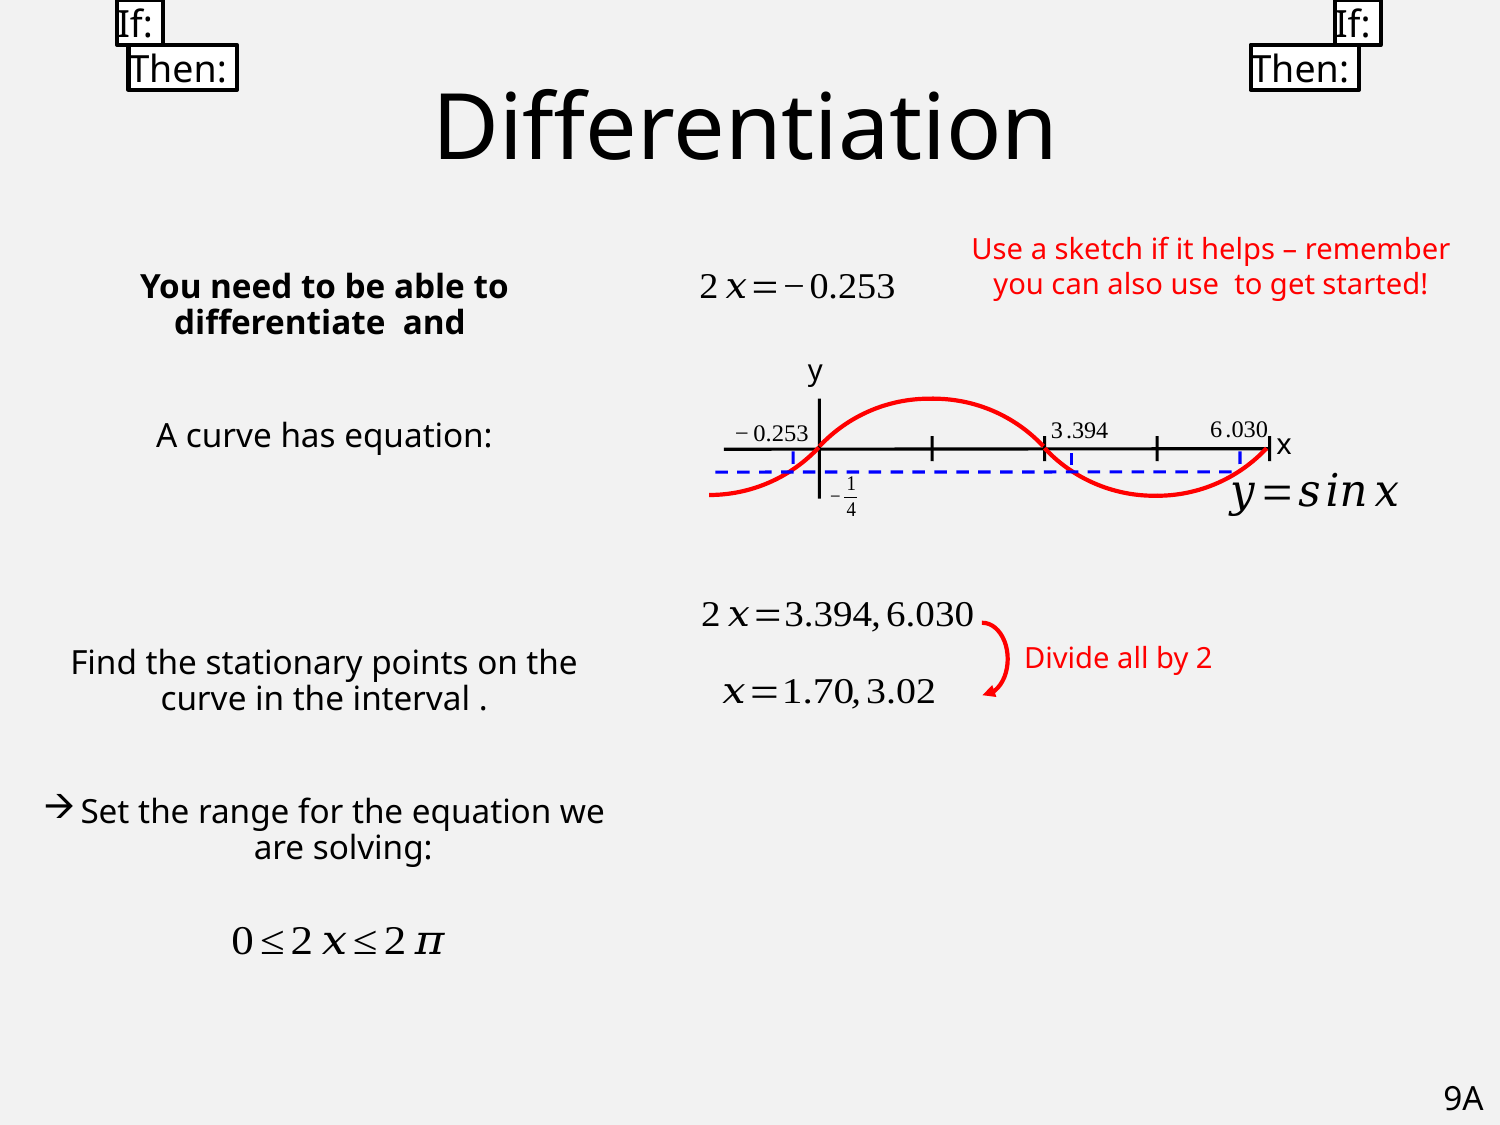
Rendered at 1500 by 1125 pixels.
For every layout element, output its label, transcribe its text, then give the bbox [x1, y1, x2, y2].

text_box Divide all by 2 [1003, 632, 1234, 683]
text_box [819, 398, 932, 549]
text_box 9A [1428, 1069, 1500, 1125]
text_box [981, 622, 1003, 698]
text_box [932, 398, 1044, 549]
text_box y [793, 343, 840, 394]
text_box x [1261, 417, 1309, 468]
title Differentiation [98, 21, 1393, 239]
text_box [1044, 345, 1158, 496]
text_box [709, 345, 819, 496]
text_box [1157, 345, 1261, 496]
